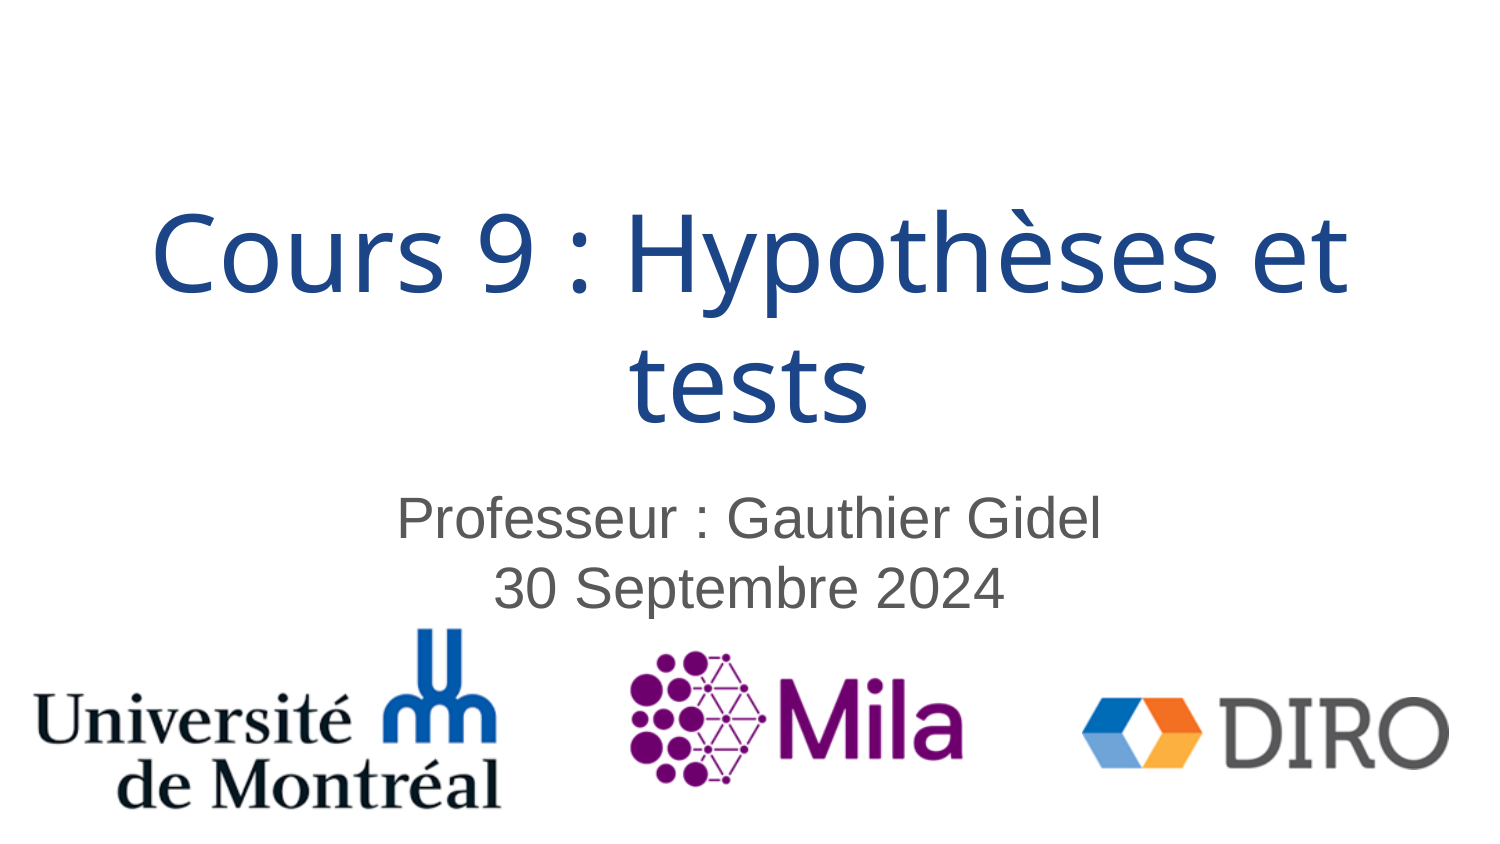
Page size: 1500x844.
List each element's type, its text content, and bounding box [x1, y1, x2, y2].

picture [598, 619, 996, 820]
title Cours 9 : Hypothèses et tests [51, 122, 1449, 459]
picture [24, 619, 512, 820]
picture [1082, 697, 1450, 770]
subtitle Professeur : Gauthier Gidel 30 Septembre 2024 [51, 464, 1449, 673]
